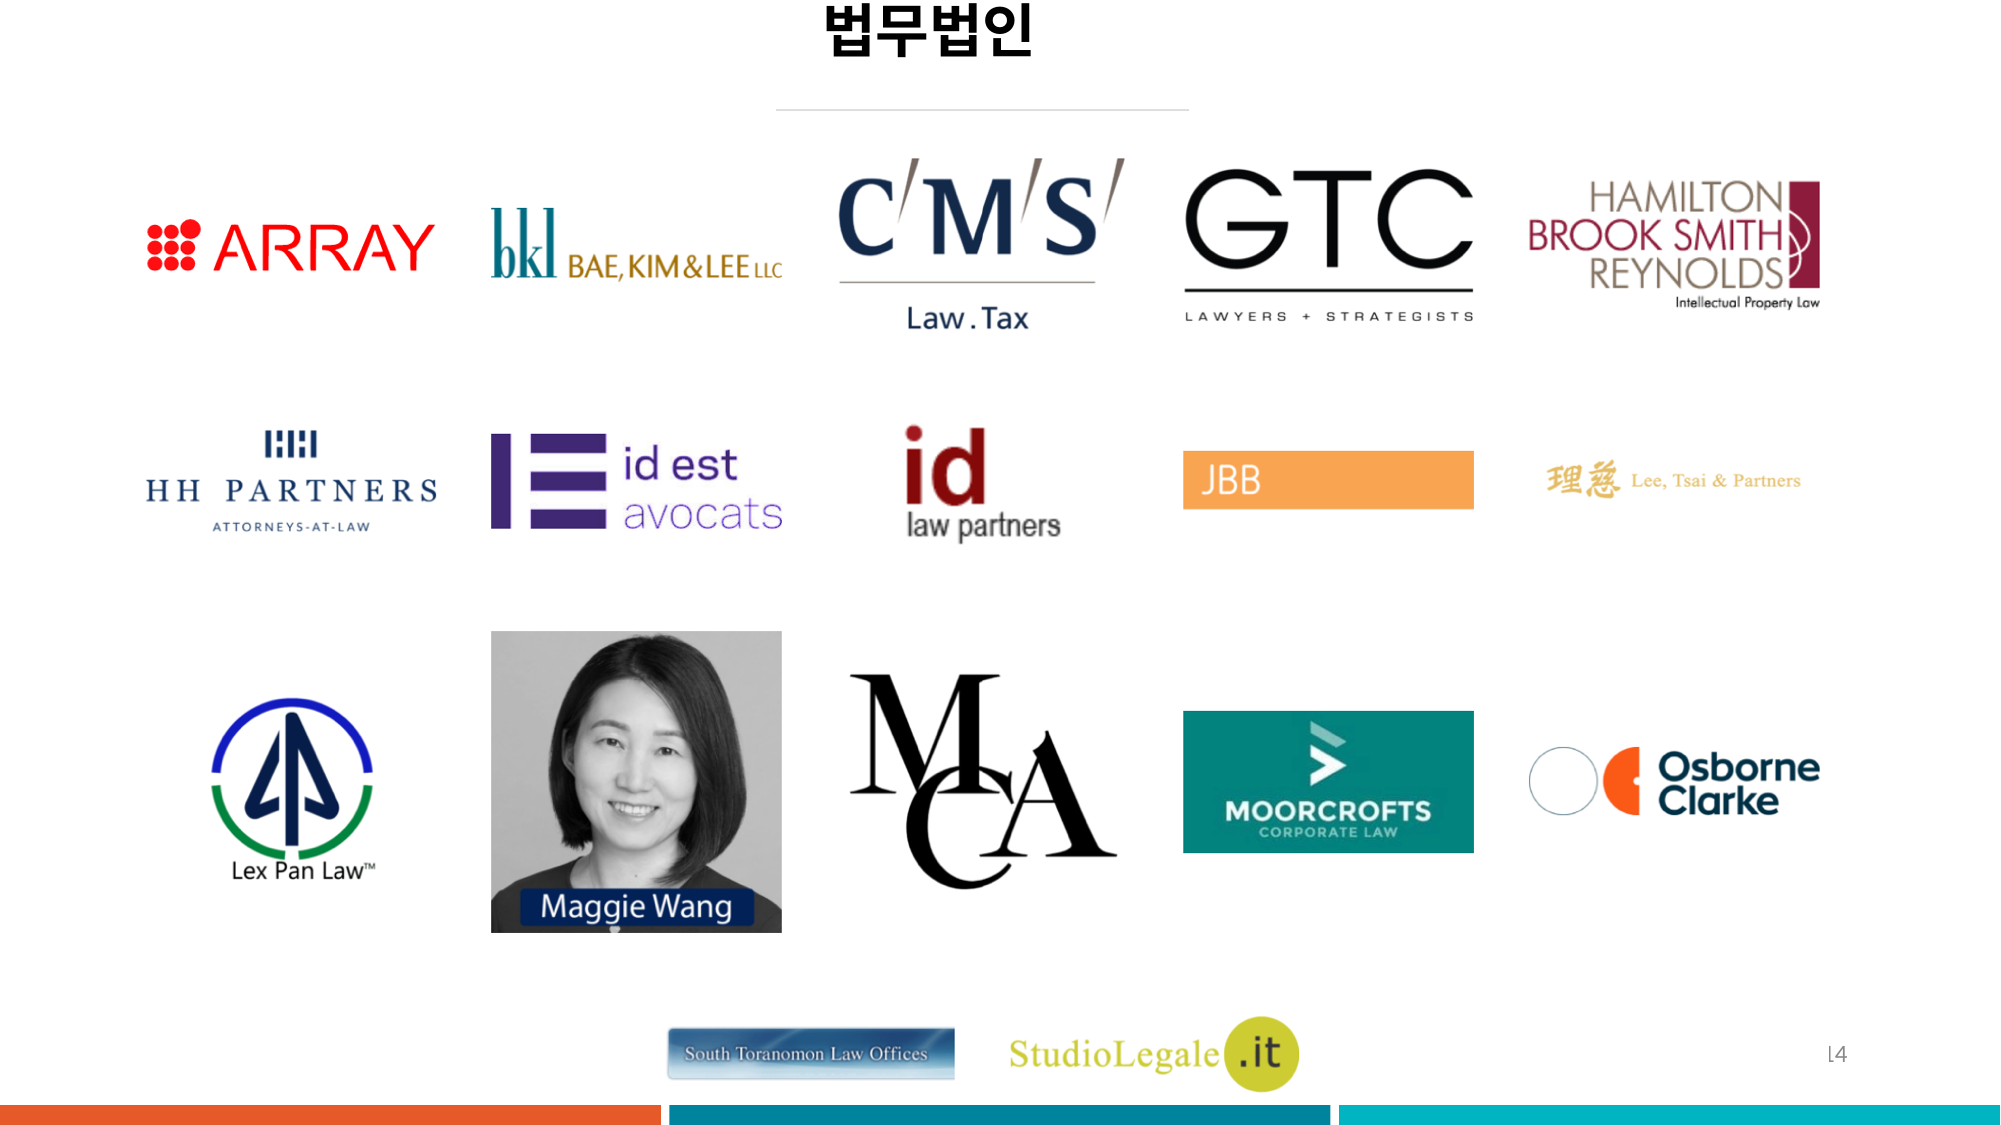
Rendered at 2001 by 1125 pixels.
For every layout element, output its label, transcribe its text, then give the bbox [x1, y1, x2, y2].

slide_number 14 [1832, 1022, 1863, 1083]
picture [137, 0, 1829, 1100]
